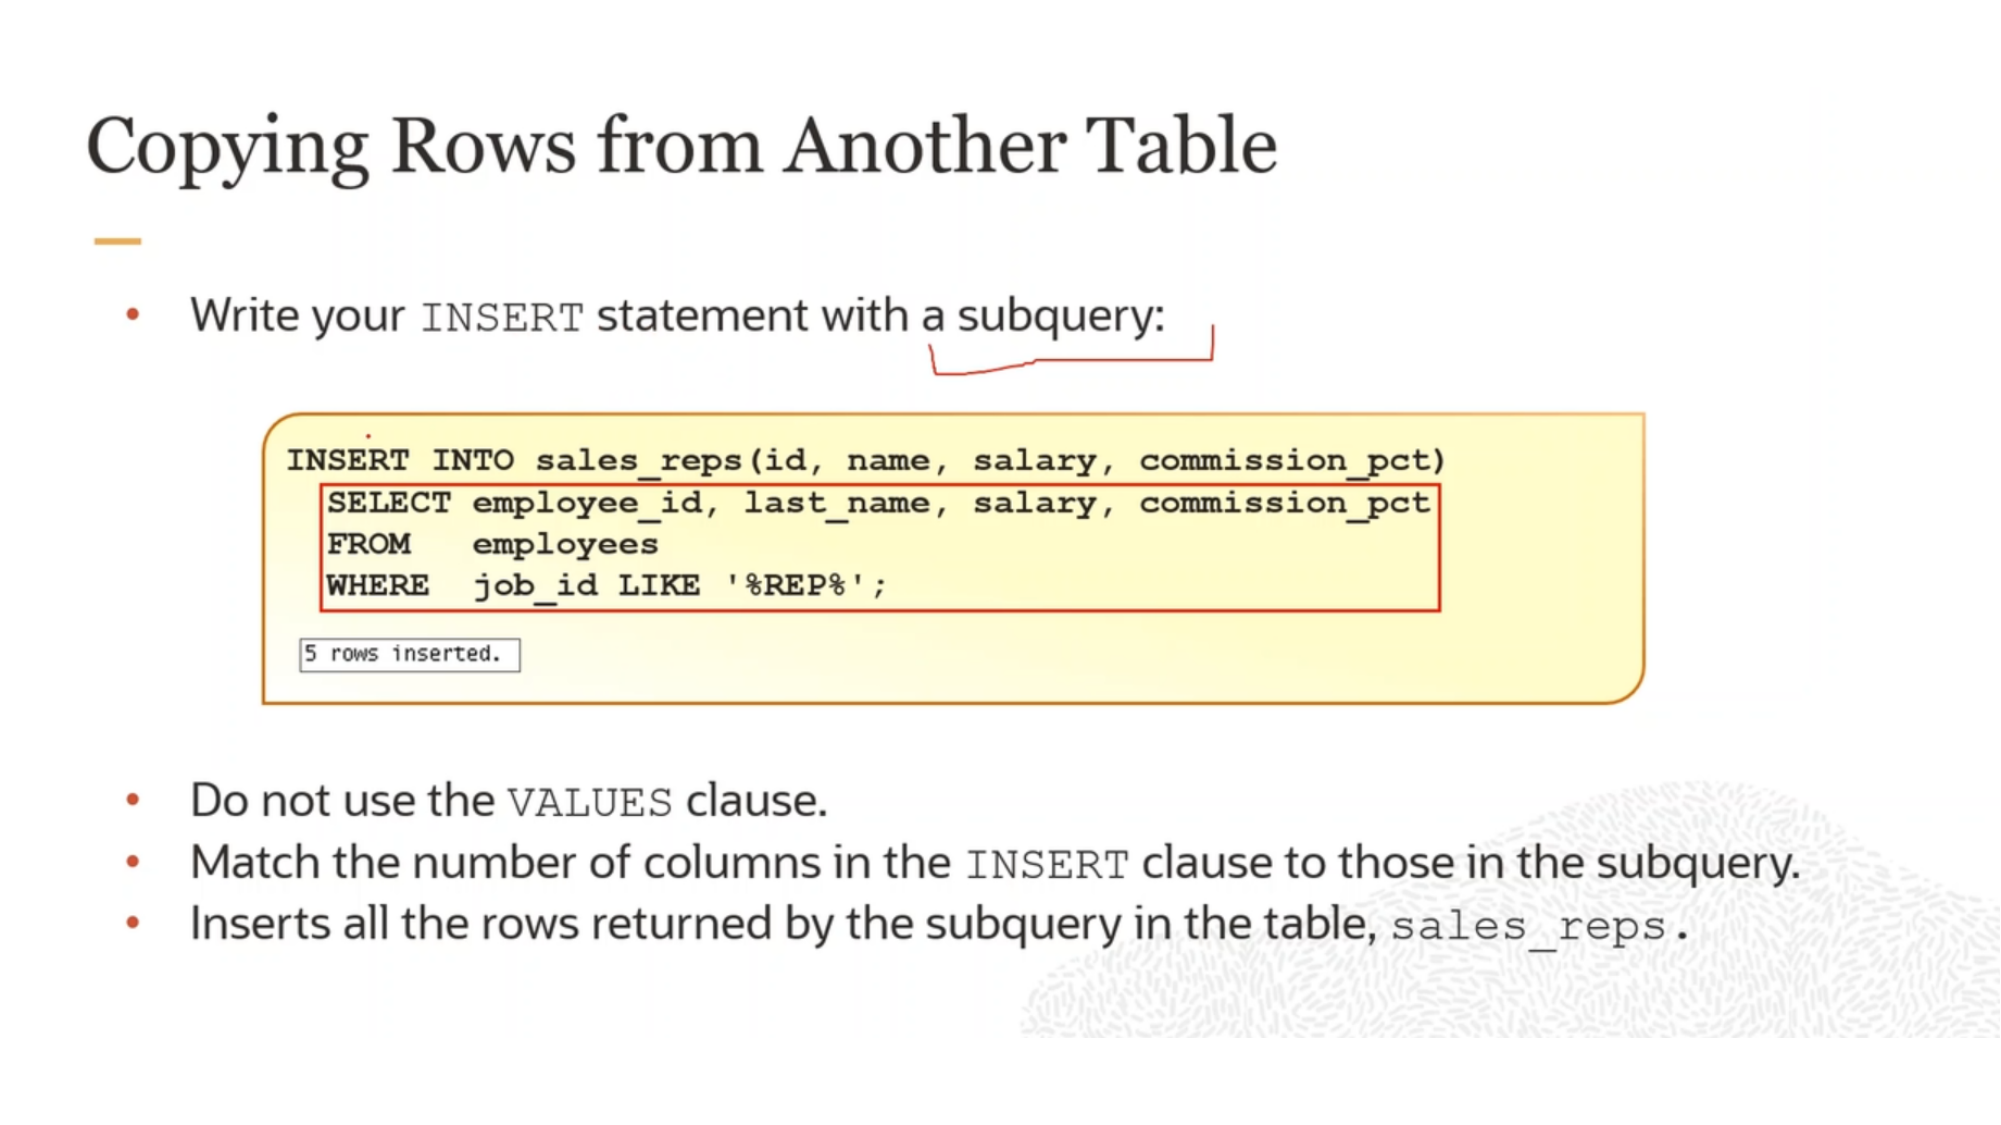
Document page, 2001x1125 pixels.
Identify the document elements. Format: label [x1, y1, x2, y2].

picture [0, 87, 2000, 1038]
